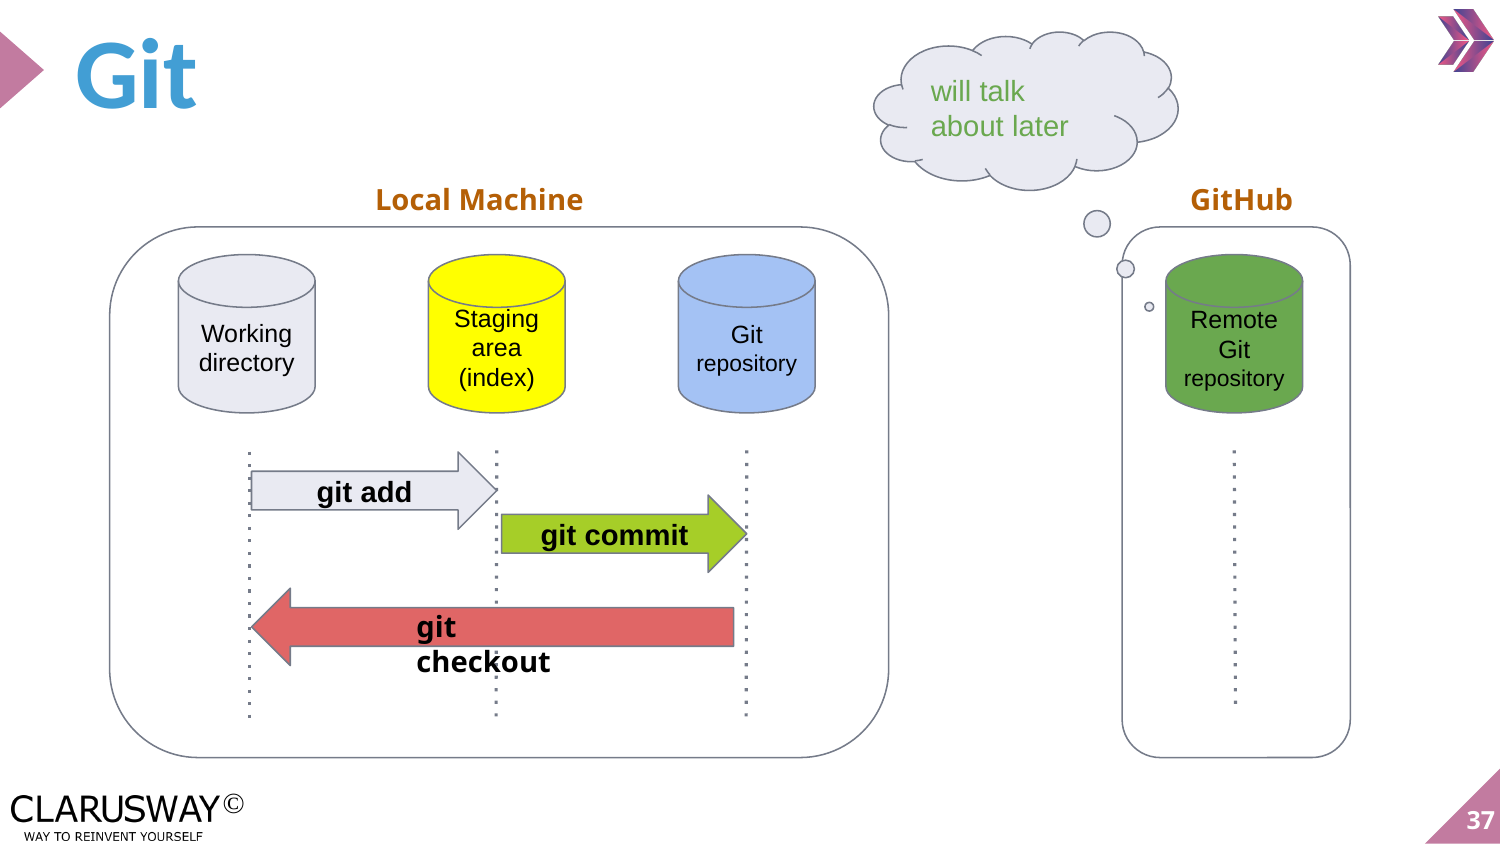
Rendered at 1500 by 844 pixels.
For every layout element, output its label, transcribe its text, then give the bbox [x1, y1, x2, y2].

text_box Staging area (index) [428, 254, 566, 413]
text_box Local Machine [336, 166, 623, 213]
text_box [109, 226, 889, 758]
text_box git add [255, 451, 490, 530]
slide_number 37 [1461, 809, 1496, 839]
title Git [75, 31, 1413, 133]
text_box Working directory [178, 254, 316, 413]
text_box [251, 587, 734, 666]
picture [11, 795, 220, 841]
text_box will talk about later [1083, 210, 1111, 237]
text_box GitHub [1098, 166, 1385, 213]
picture [1438, 9, 1494, 72]
text_box git commit [502, 495, 740, 573]
text_box will talk about later [873, 32, 1179, 191]
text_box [1121, 226, 1351, 758]
text_box Git repository [678, 254, 816, 413]
